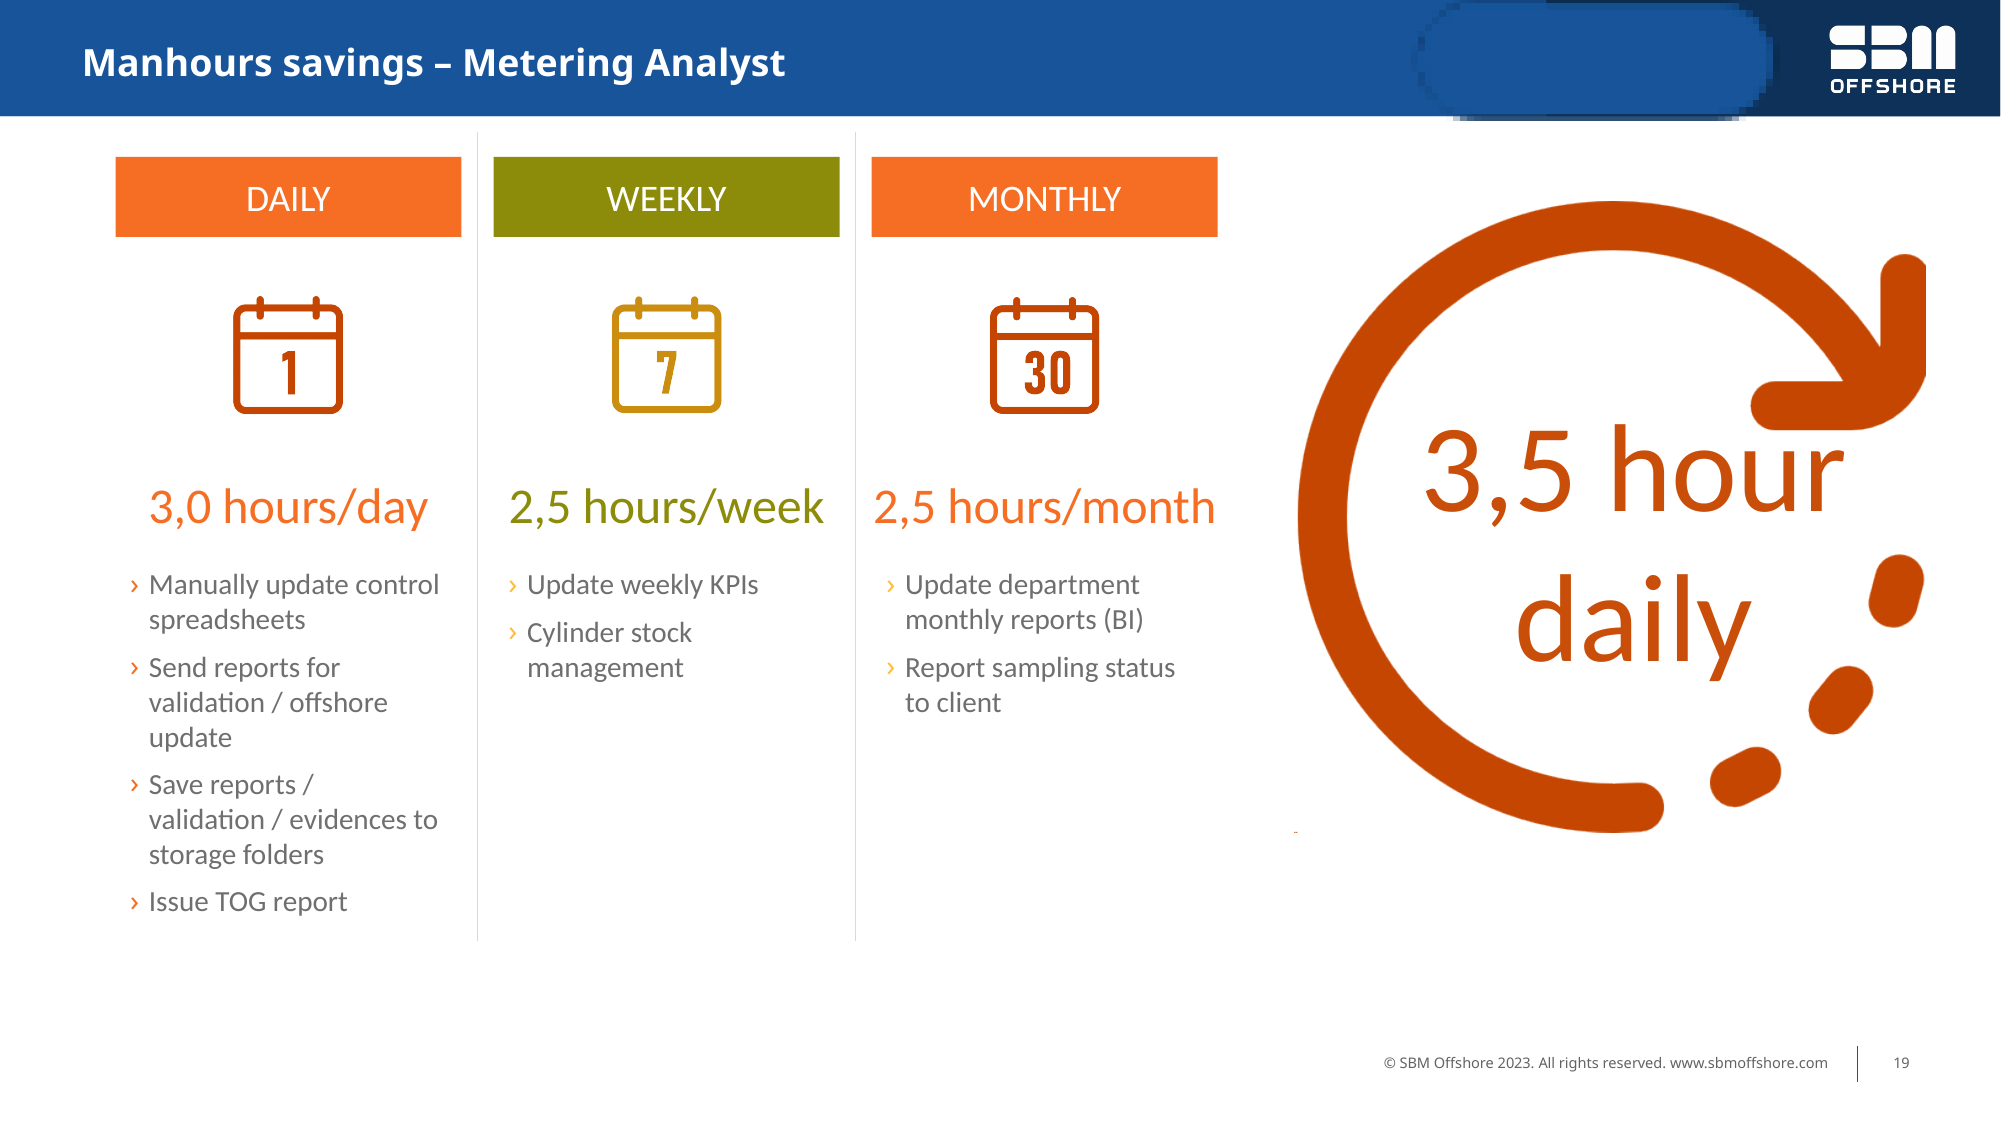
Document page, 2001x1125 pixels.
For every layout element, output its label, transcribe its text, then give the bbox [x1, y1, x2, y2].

picture [610, 296, 723, 415]
footer © SBM Offshore 2023. All rights reserved. www.sbmoffshore.com [1168, 1045, 1844, 1083]
text_box 3,0 hours/day [115, 473, 462, 534]
text_box 2,5 hours/week [493, 473, 840, 534]
text_box Manually update control spreadsheets Send reports for validation / offshore update Save reports / validation / evidences to storage folders Issue TOG report [115, 558, 462, 925]
slide_number 19 [1871, 1045, 1932, 1083]
picture [1406, 0, 1961, 173]
picture [1294, 201, 1926, 833]
text_box 2,5 hours/month [871, 473, 1218, 534]
text_box Update department monthly reports (BI) Report sampling status to client [871, 558, 1218, 726]
picture [231, 296, 345, 415]
text_box Update weekly KPIs Cylinder stock management [493, 558, 840, 786]
title Manhours savings – Metering Analyst [66, 0, 1546, 166]
text_box DAILY [114, 156, 462, 238]
picture [988, 296, 1101, 415]
text_box MONTHLY [871, 156, 1219, 238]
text_box WEEKLY [493, 156, 841, 238]
